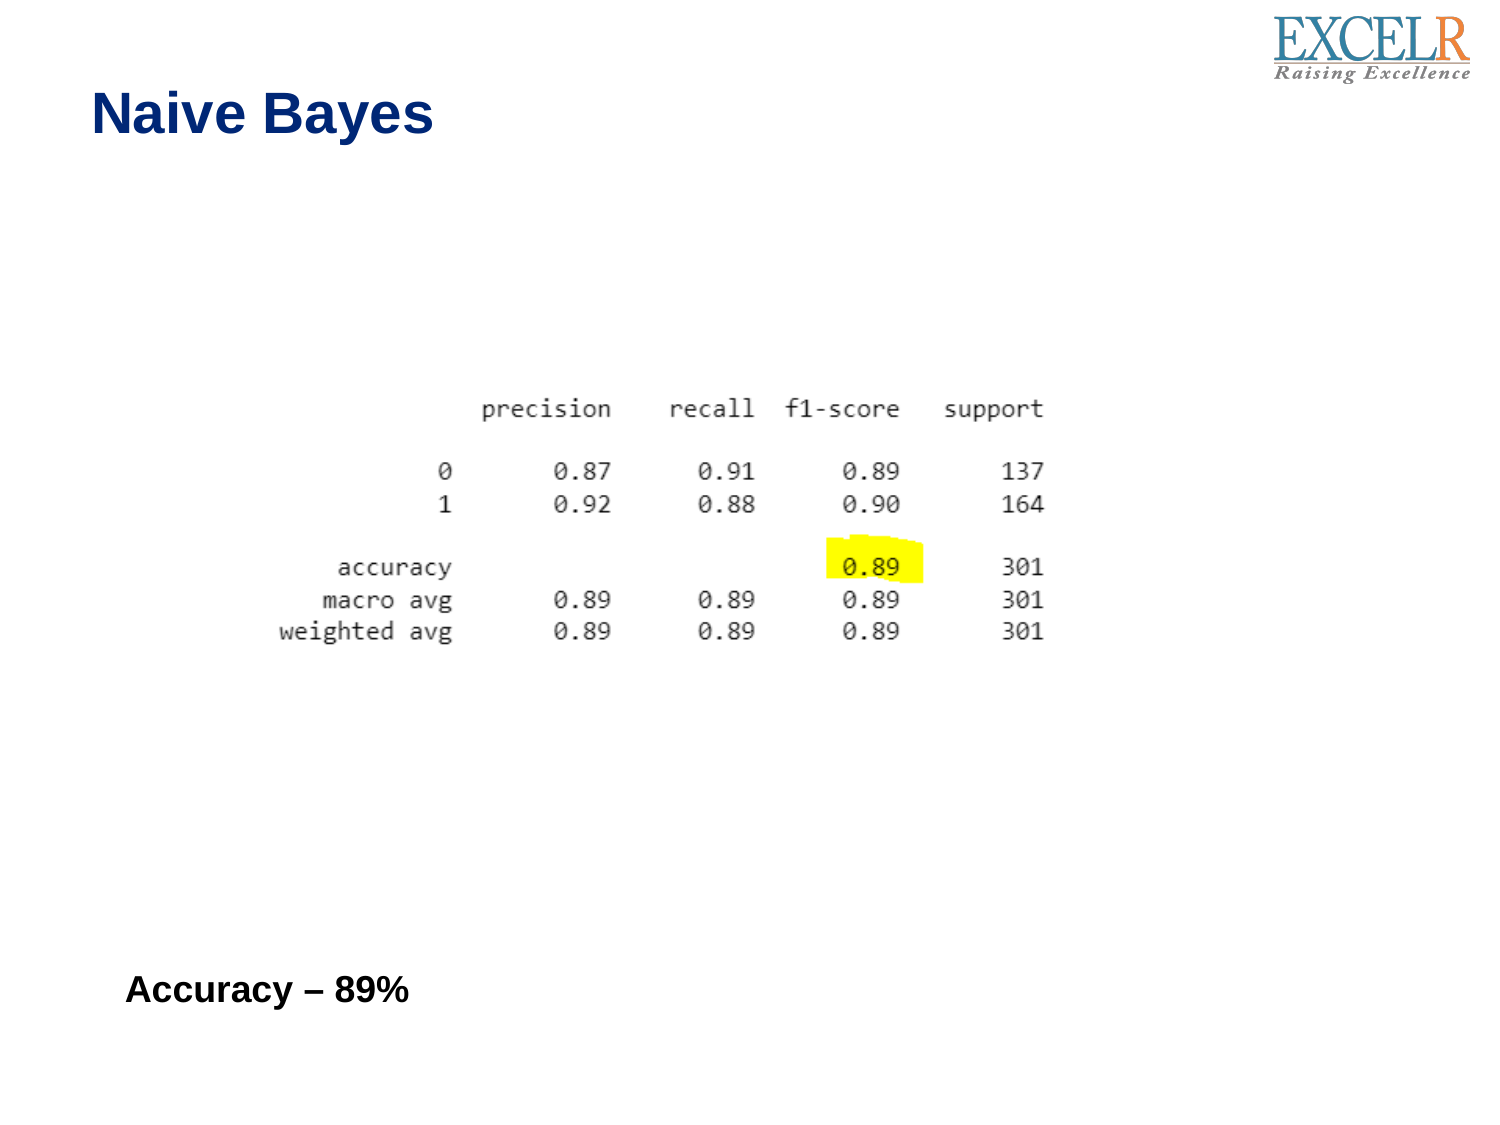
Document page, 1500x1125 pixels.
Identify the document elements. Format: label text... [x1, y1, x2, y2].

picture [1274, 16, 1470, 85]
text_box Naive Bayes [75, 68, 1036, 154]
text_box Accuracy – 89% [109, 957, 425, 1018]
picture [267, 389, 1098, 694]
